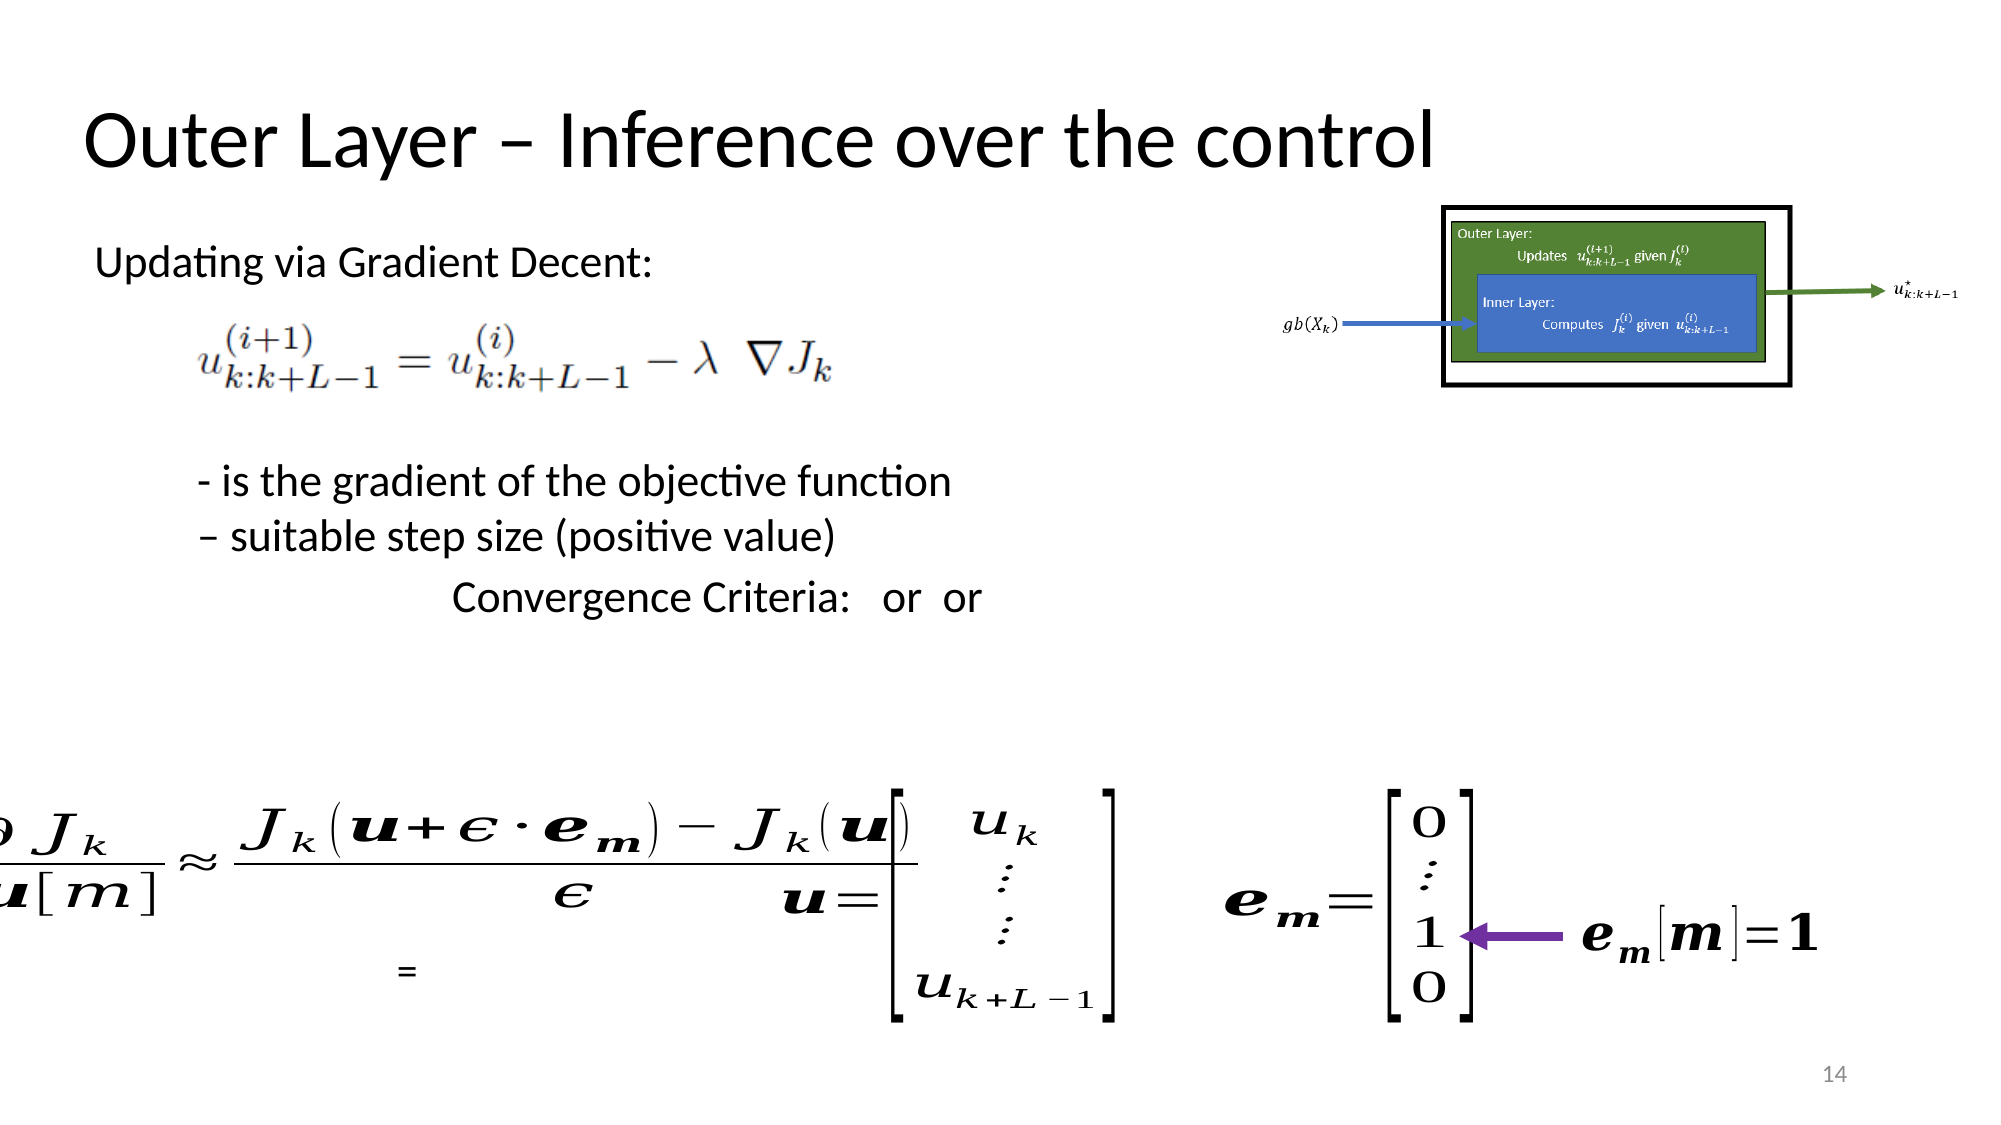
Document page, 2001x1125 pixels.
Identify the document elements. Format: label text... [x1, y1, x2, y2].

picture [172, 290, 878, 432]
text_box Updating via Gradient Decent: [79, 224, 1108, 295]
picture [1271, 197, 1970, 395]
text_box Outer Layer – Inference over the control [68, 77, 1453, 192]
slide_number 14 [1412, 1042, 1863, 1103]
